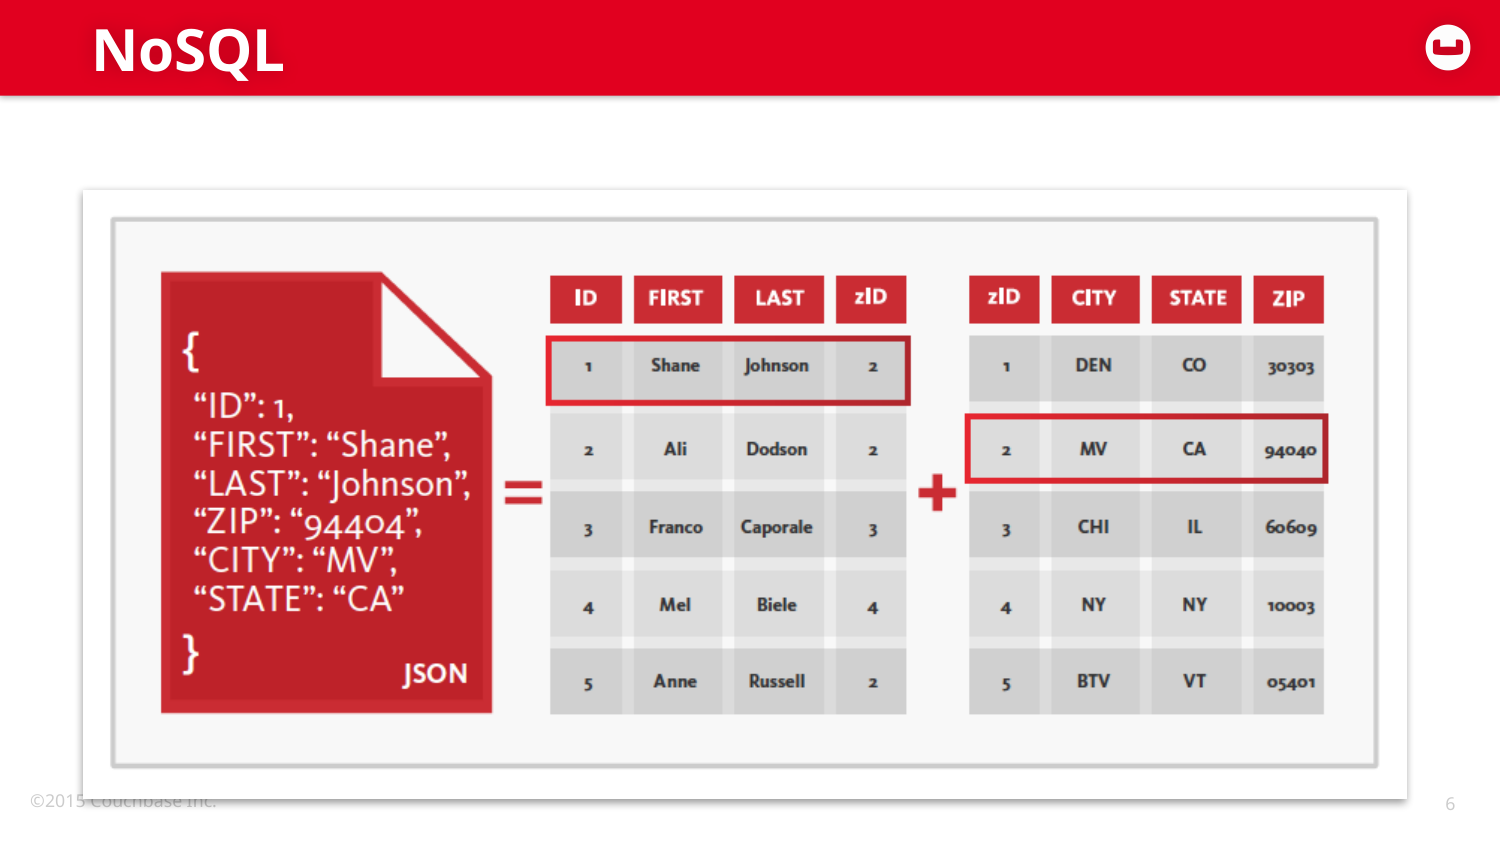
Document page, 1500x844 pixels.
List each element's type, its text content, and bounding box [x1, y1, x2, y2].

title NoSQL [76, 2, 1389, 91]
picture [1425, 24, 1471, 71]
picture [96, 204, 1394, 785]
